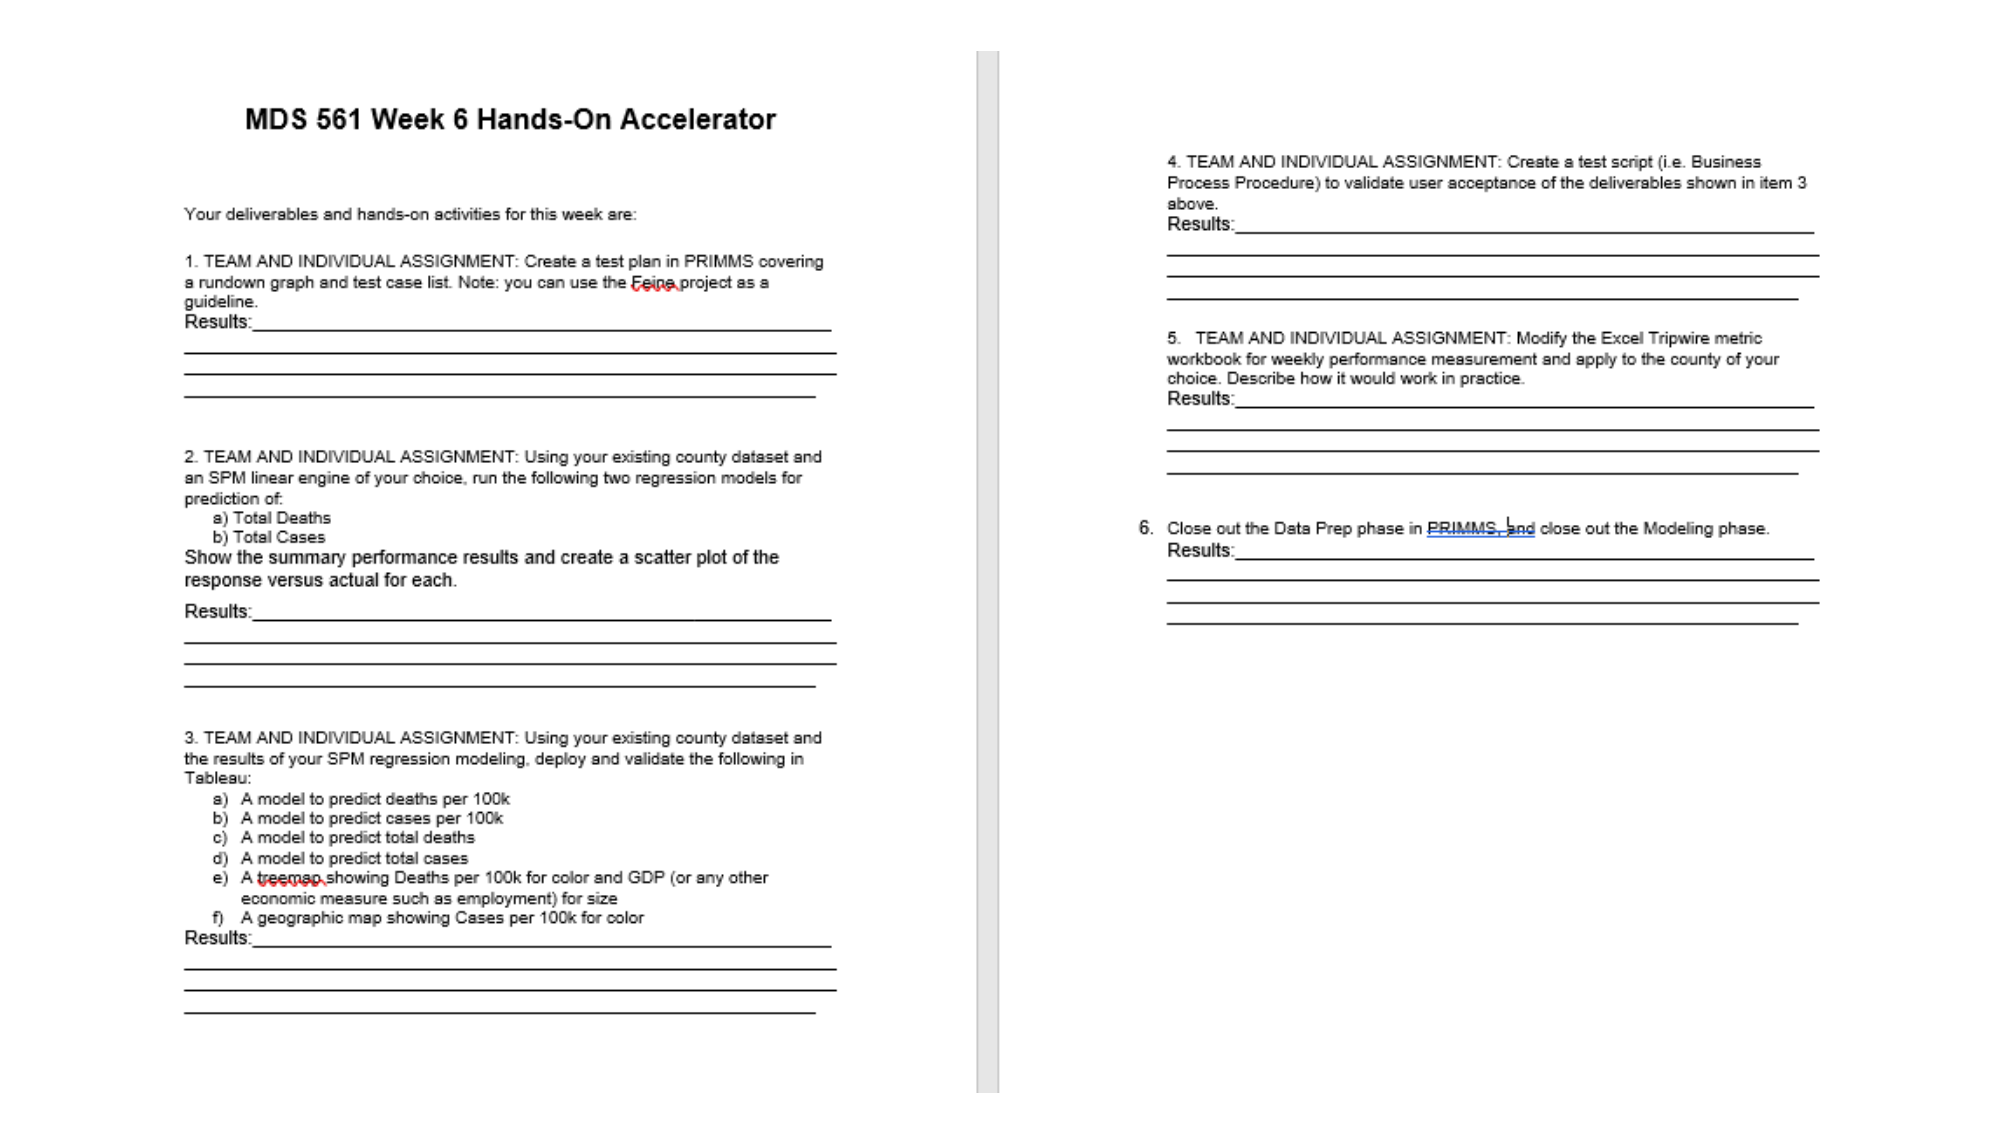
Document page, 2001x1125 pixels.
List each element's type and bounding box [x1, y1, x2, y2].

picture [125, 51, 1909, 1094]
